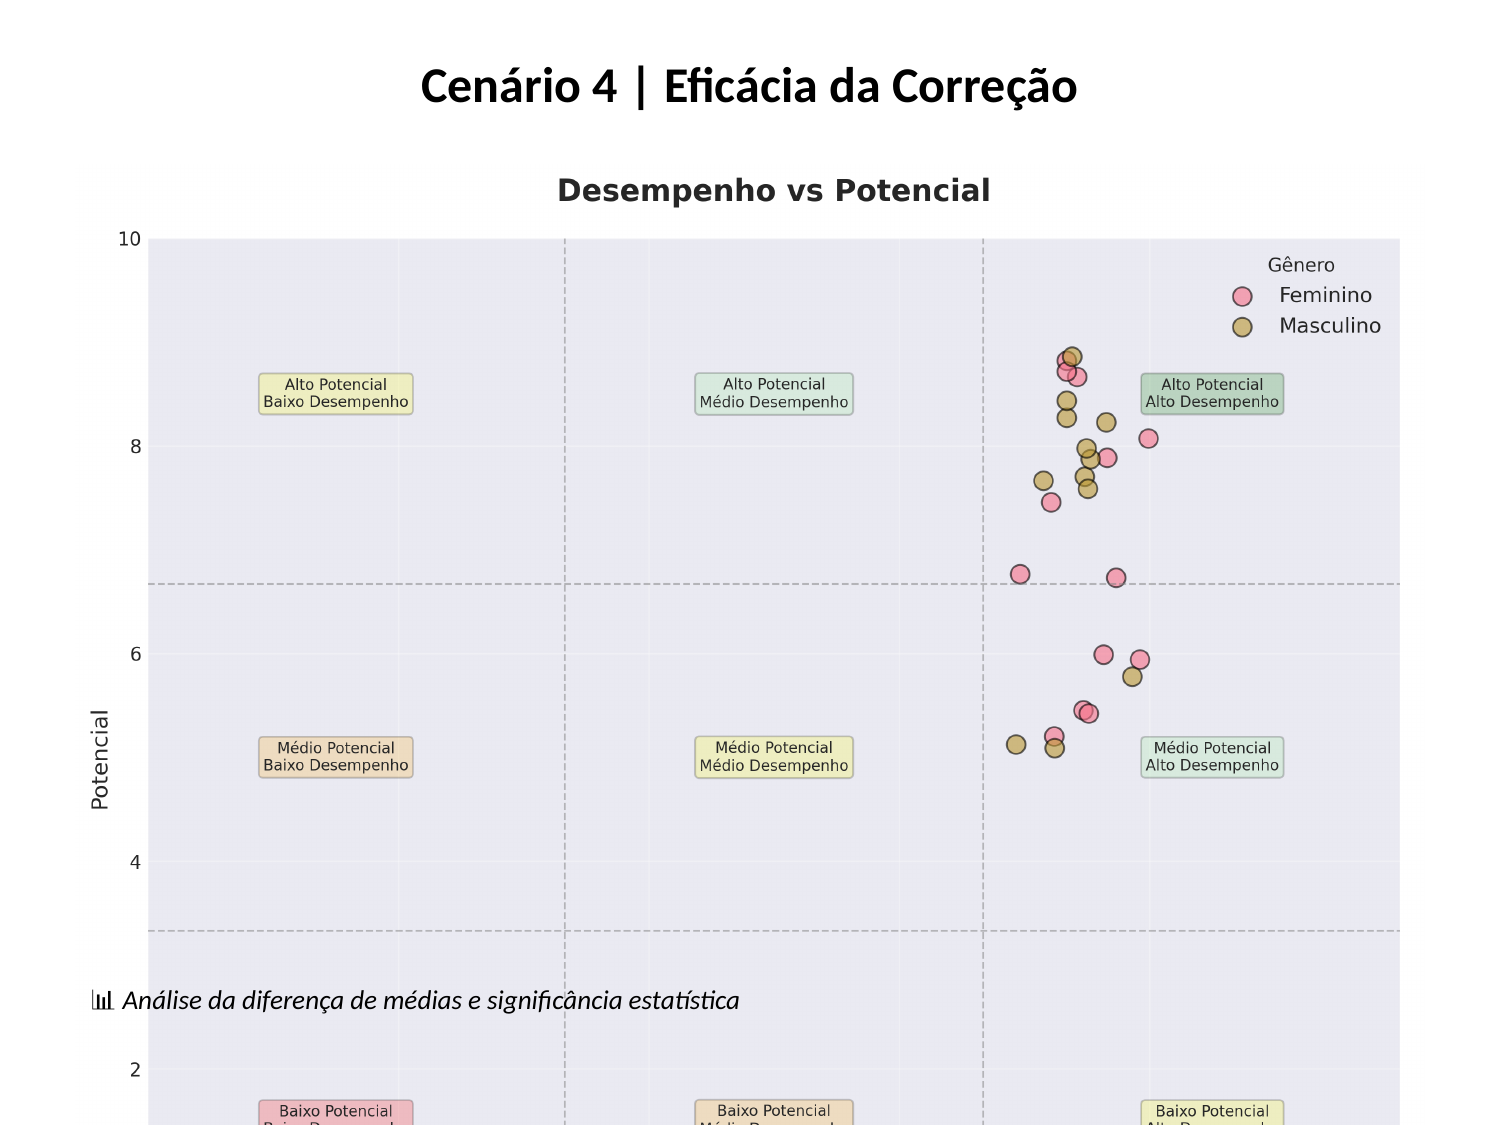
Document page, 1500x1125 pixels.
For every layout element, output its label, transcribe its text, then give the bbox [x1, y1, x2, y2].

text_box Cenário 4 | Eficácia da Correção [406, 44, 1094, 120]
picture [74, 164, 1426, 1125]
